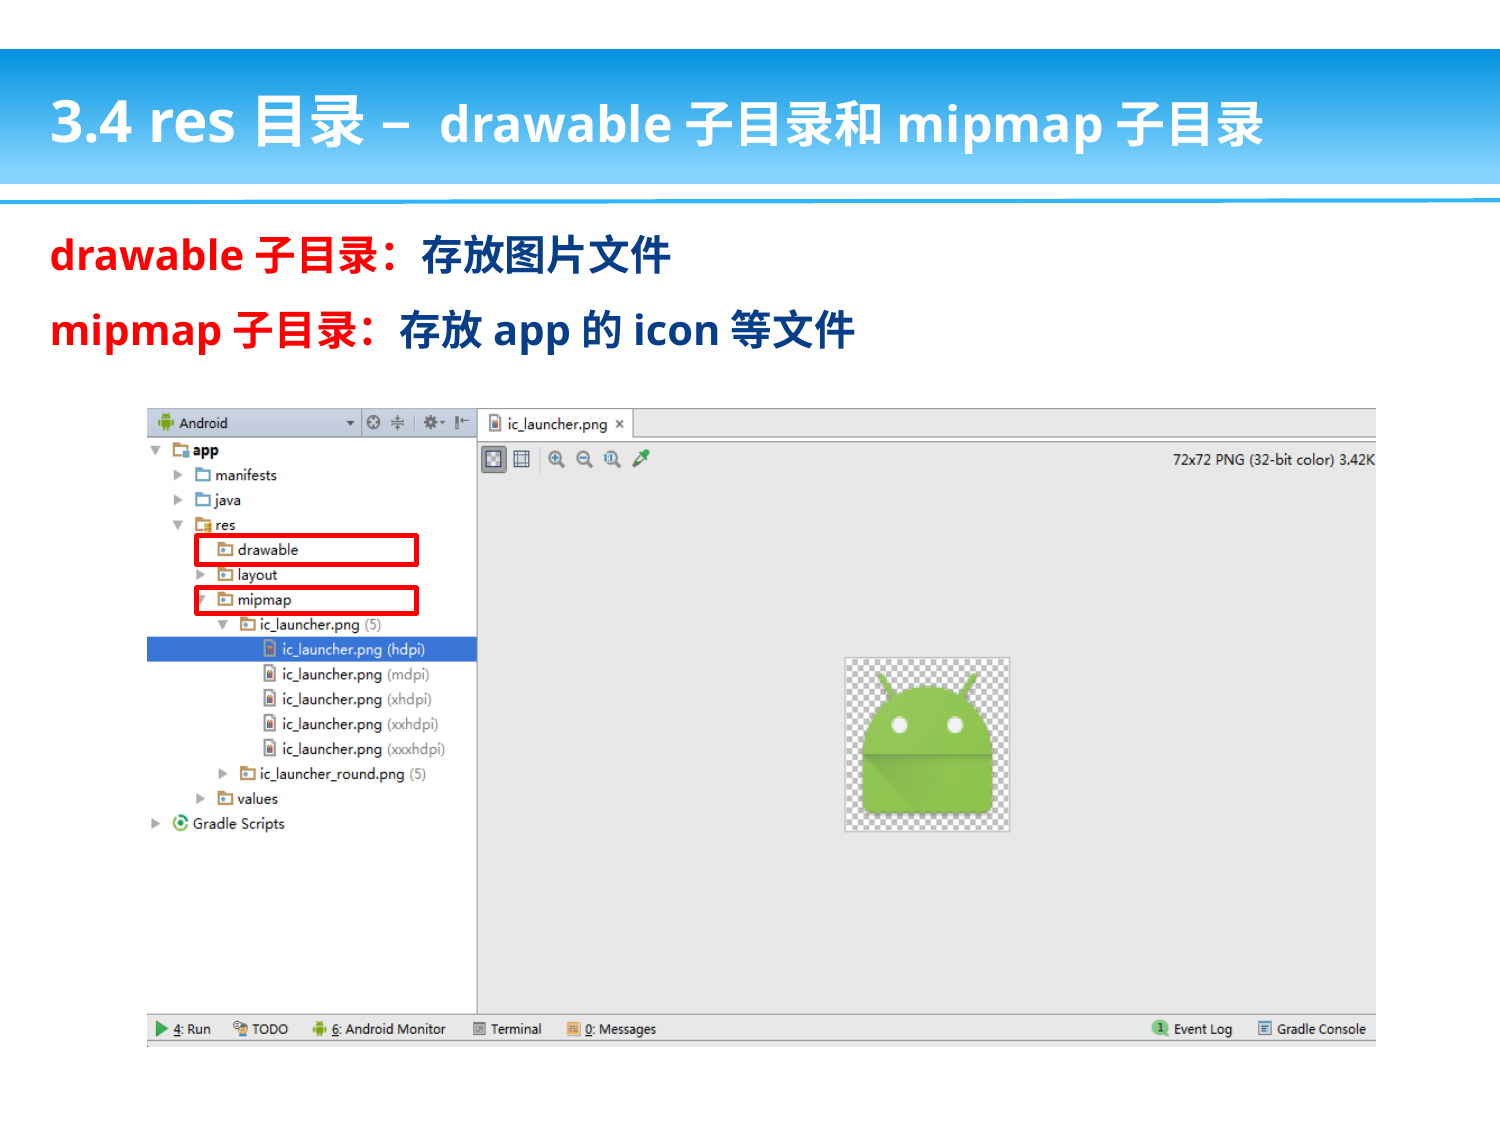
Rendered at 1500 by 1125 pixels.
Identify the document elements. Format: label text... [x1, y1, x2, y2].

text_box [147, 408, 1377, 1048]
text_box 3.4 res目录 – drawable子目录和mipmap子目录 [34, 54, 1356, 185]
text_box drawable子目录：存放图片文件 mipmap子目录：存放app的icon等文件 [34, 196, 1459, 361]
